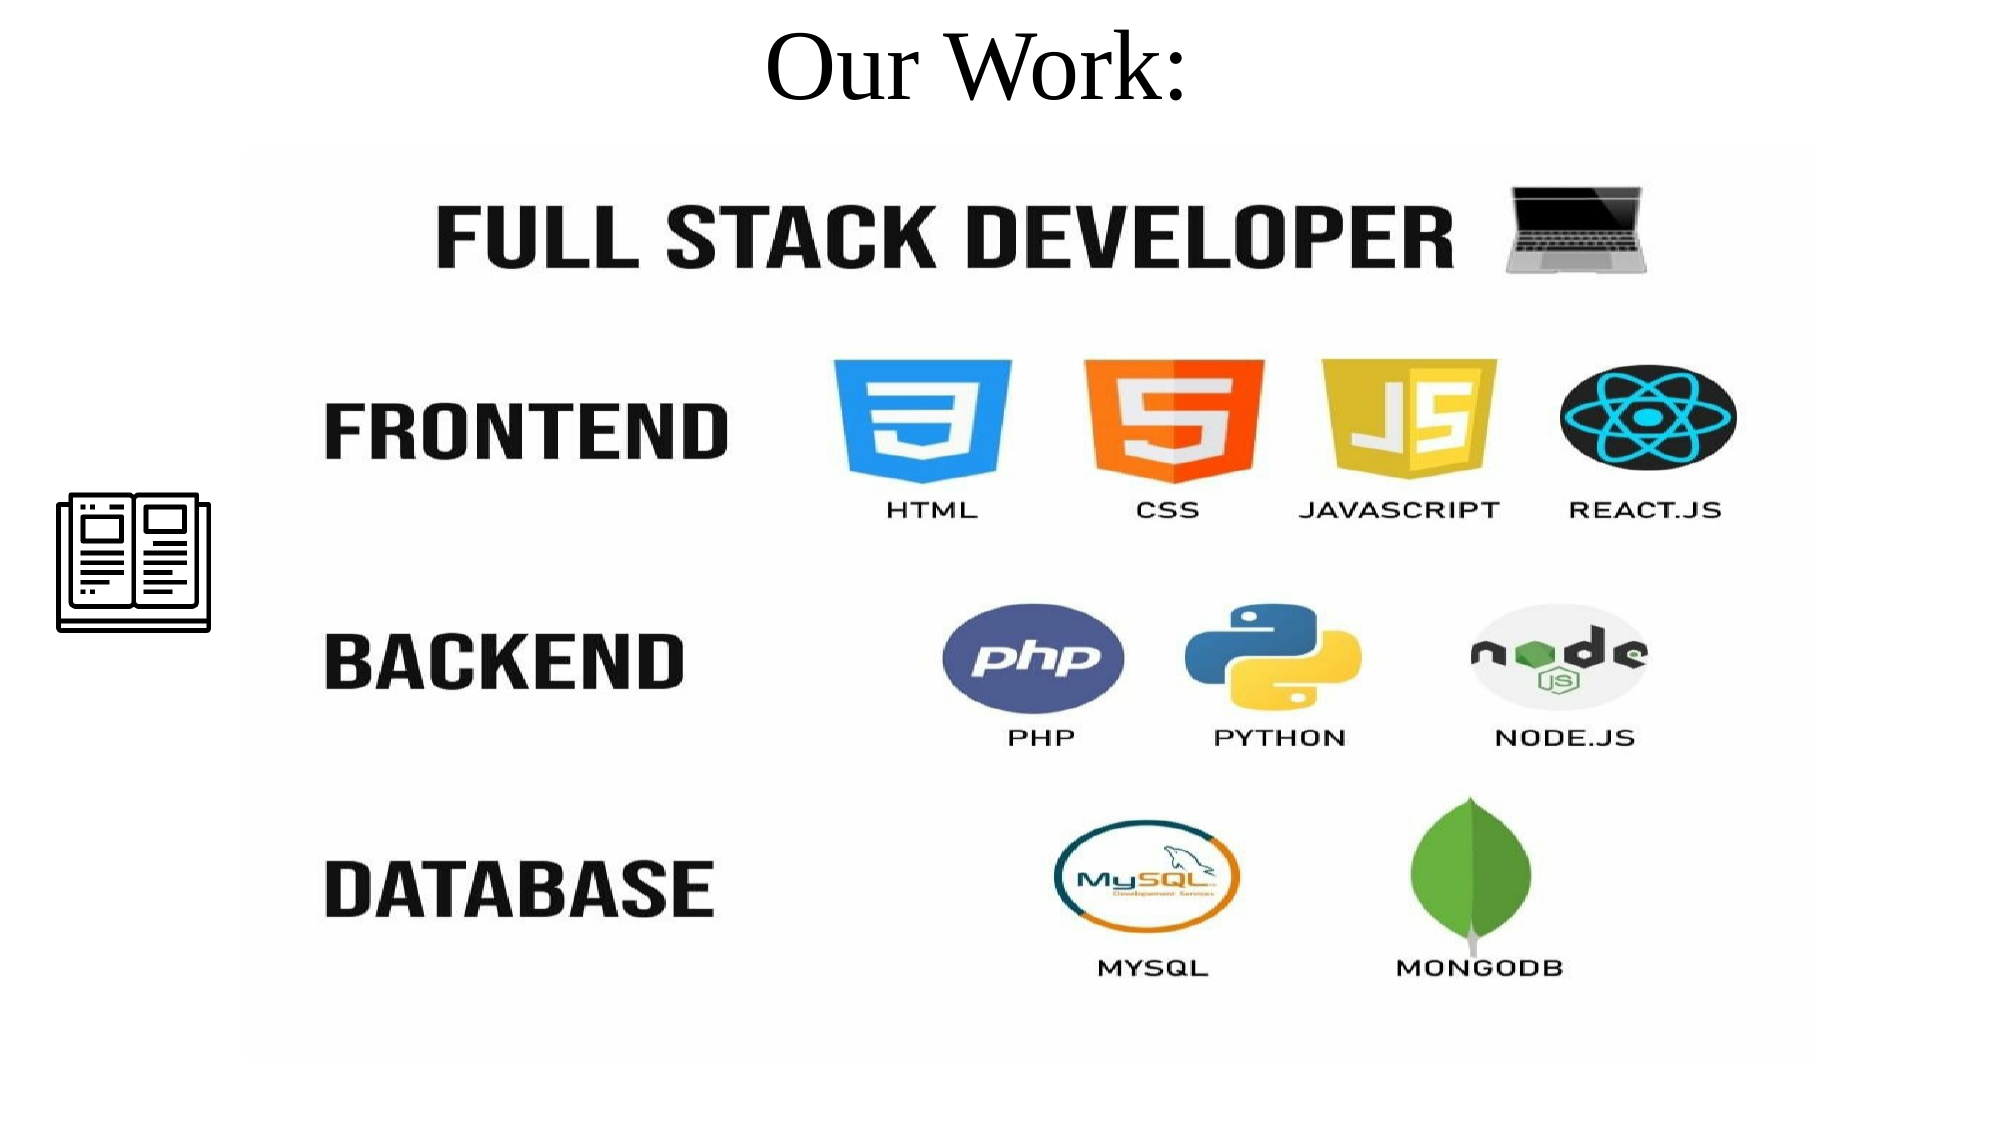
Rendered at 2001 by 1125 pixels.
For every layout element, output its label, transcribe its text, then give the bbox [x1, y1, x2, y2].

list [246, 150, 1816, 1059]
title Our Work: [749, 25, 1251, 110]
picture [56, 485, 211, 640]
